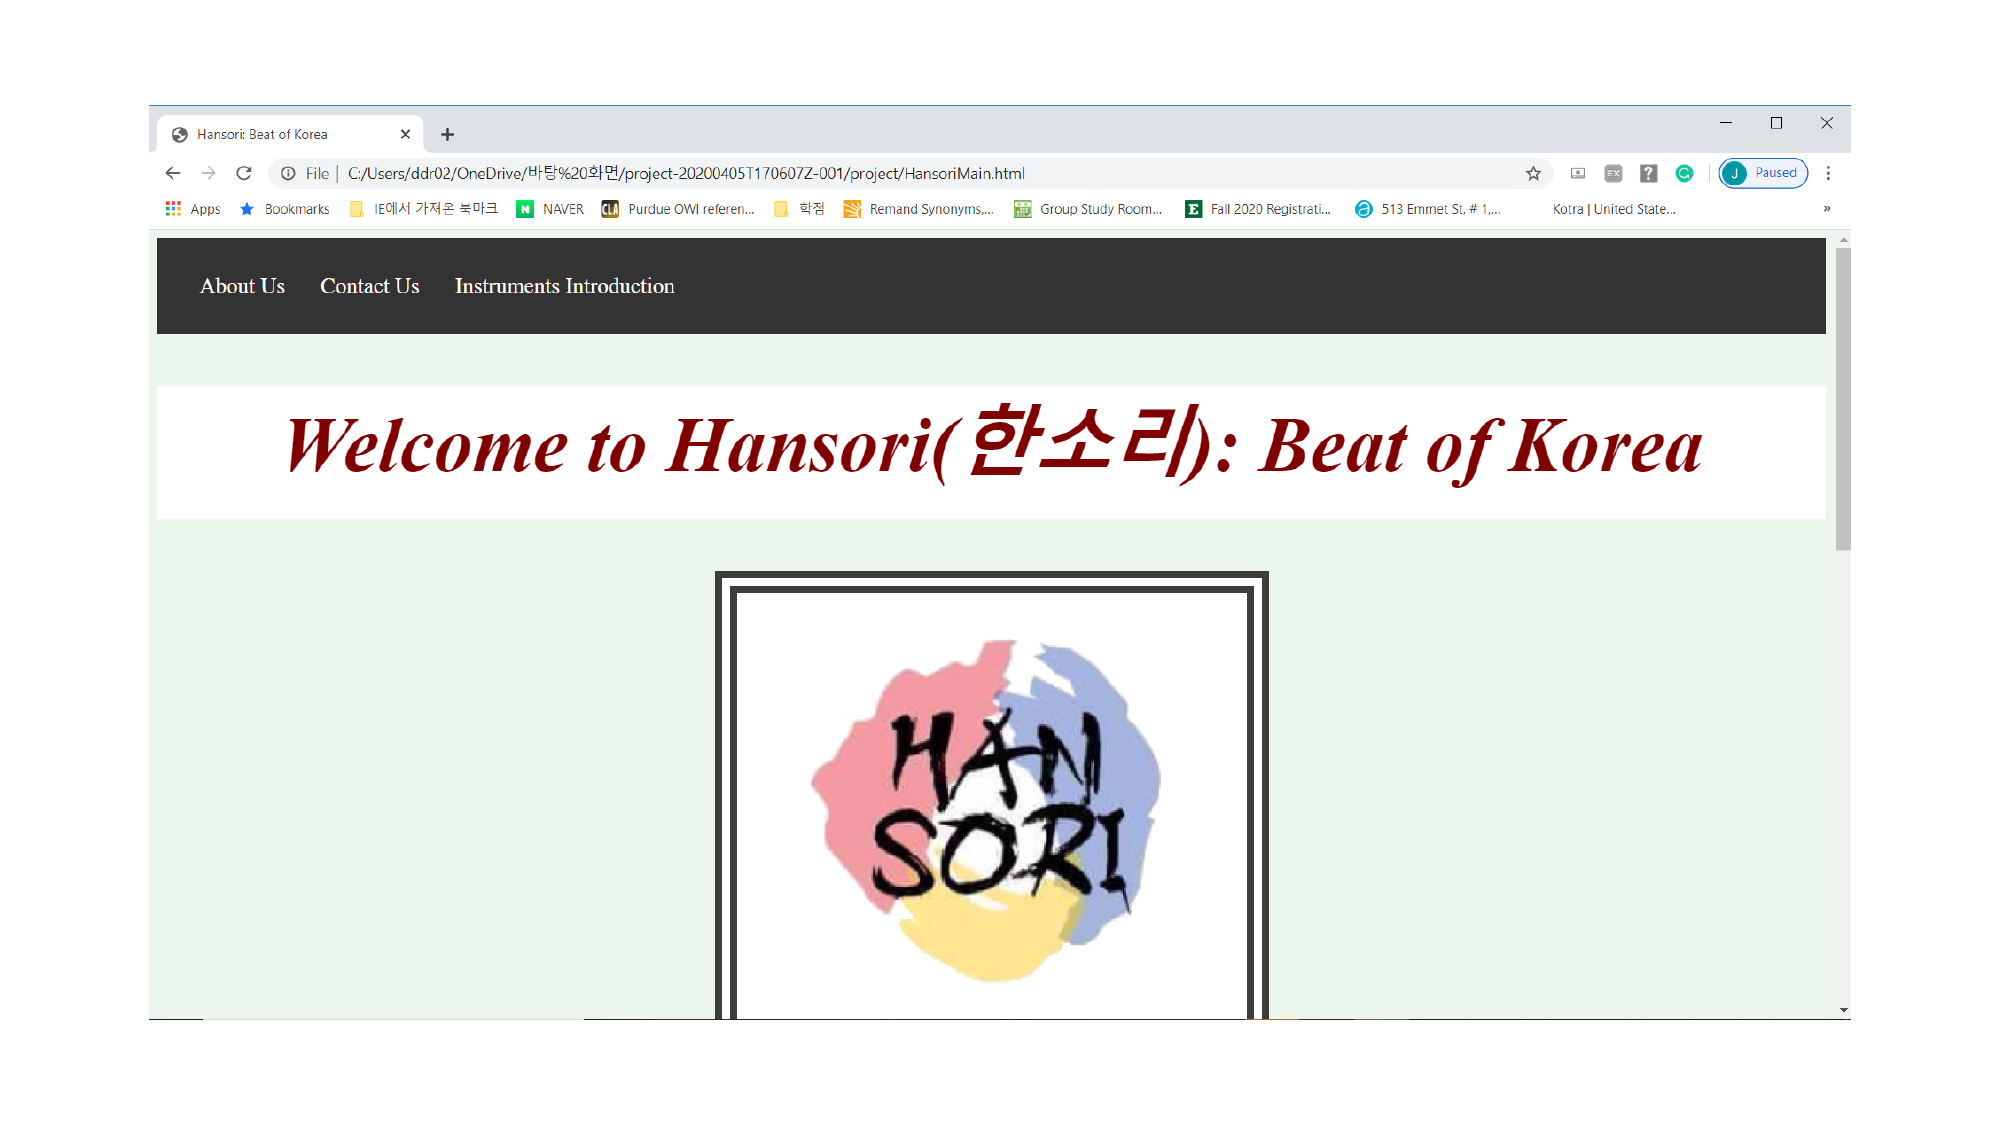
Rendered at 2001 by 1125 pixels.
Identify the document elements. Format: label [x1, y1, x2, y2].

picture [149, 105, 1851, 1020]
